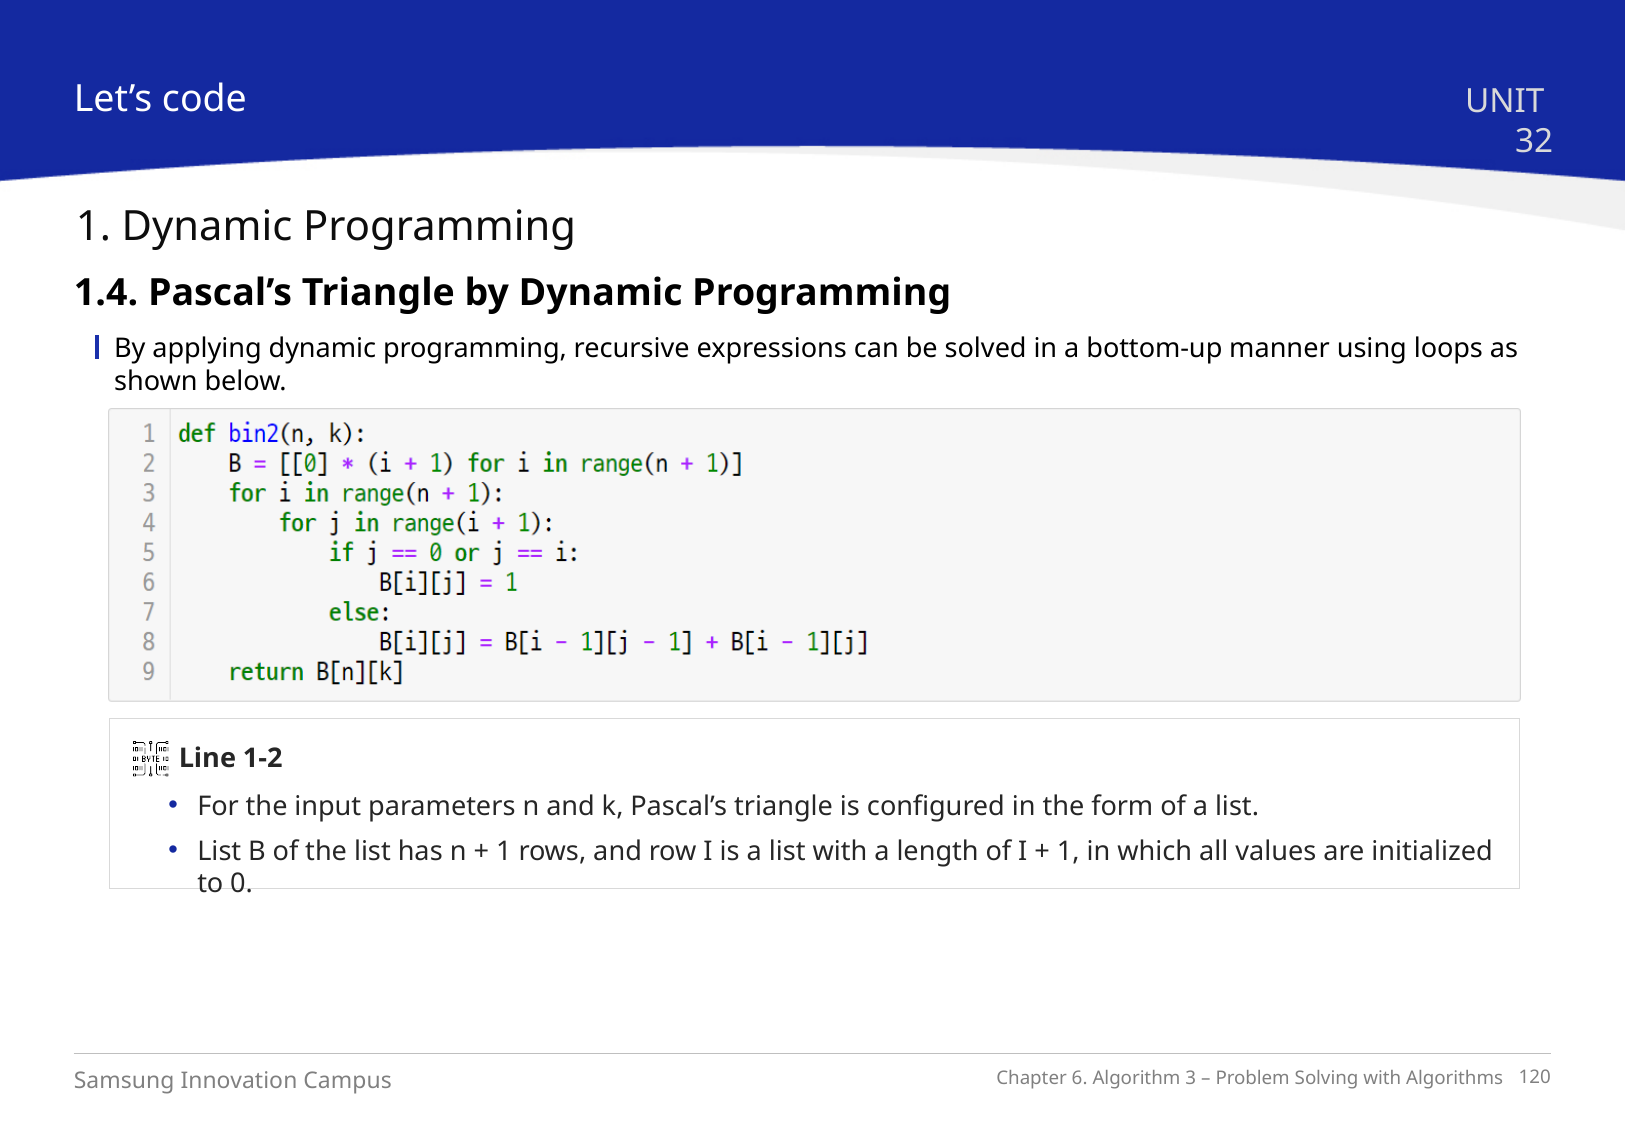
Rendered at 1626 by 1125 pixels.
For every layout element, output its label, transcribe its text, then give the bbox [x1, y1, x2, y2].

text_box UNIT 32 [1422, 78, 1554, 159]
picture [0, 0, 1625, 1125]
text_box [109, 718, 1520, 889]
text_box By applying dynamic programming, recursive expressions can be solved in a bottom-up manner using loops as shown below. [94, 330, 1554, 397]
text_box 1.4. Pascal’s Triangle by Dynamic Programming [59, 260, 1216, 320]
text_box 1. Dynamic Programming [75, 198, 1554, 250]
text_box Let’s code [73, 73, 981, 120]
